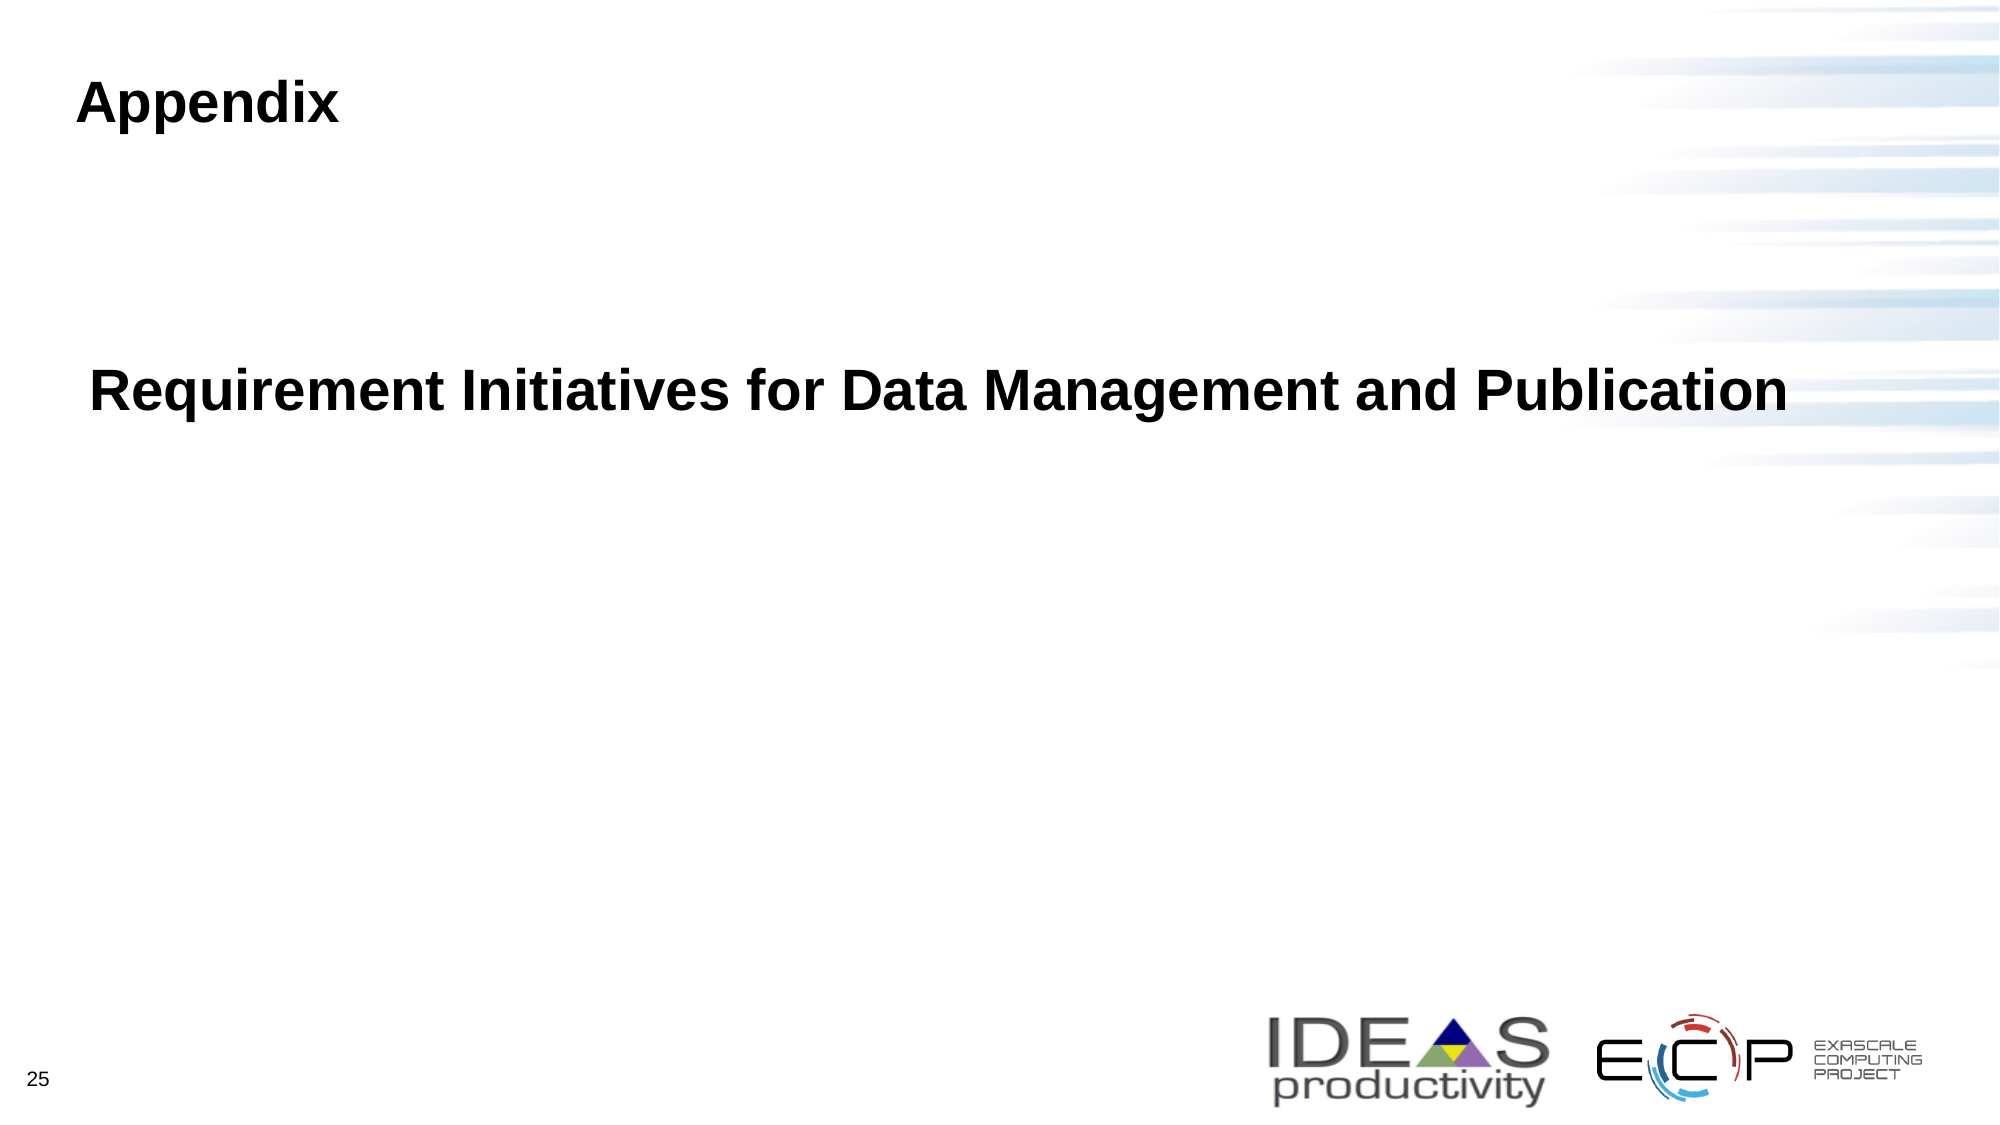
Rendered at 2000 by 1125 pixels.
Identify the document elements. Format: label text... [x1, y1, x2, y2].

text_box Requirement Initiatives for Data Management and Publication [74, 354, 1940, 505]
picture [1257, 1009, 1560, 1115]
picture [1597, 1014, 1922, 1102]
title Appendix [59, 67, 1926, 218]
picture [1531, 0, 2000, 669]
